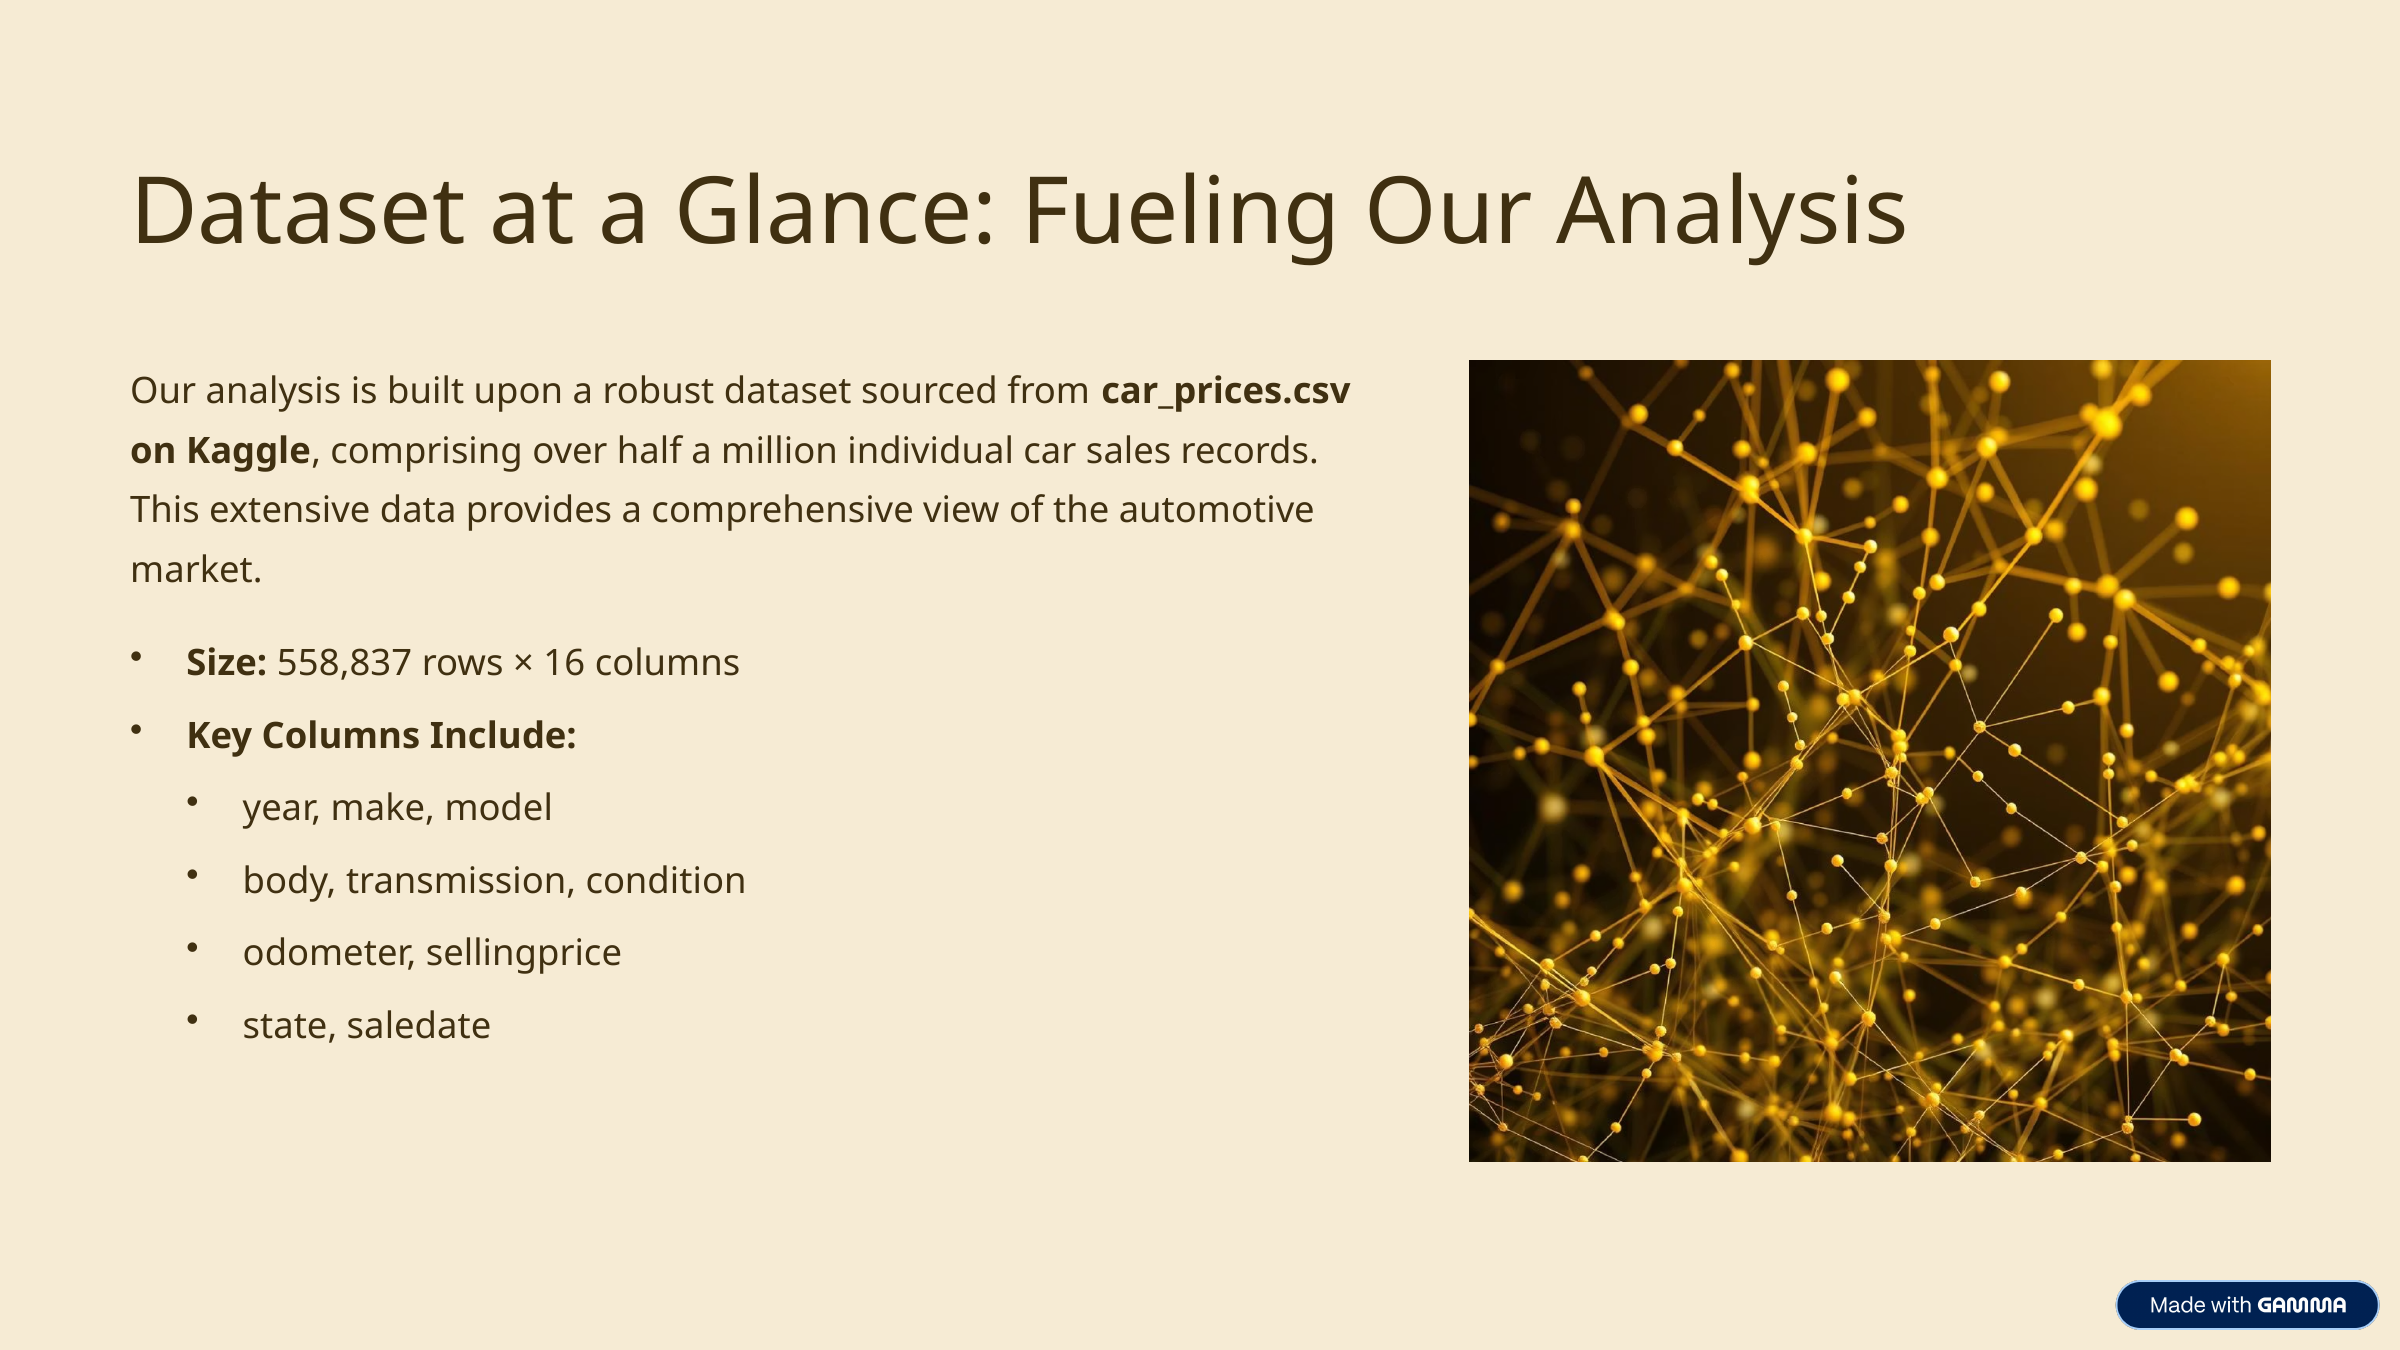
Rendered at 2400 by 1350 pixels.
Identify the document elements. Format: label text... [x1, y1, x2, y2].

text_box Our analysis is built upon a robust dataset sourced from car_prices.csv on Kaggle, comprising over half a million individual car sales records. This extensive data provides a comprehensive view of the automotive market. [130, 351, 1378, 590]
text_box Size: 558,837 rows × 16 columns [130, 623, 1378, 683]
text_box Key Columns Include: [130, 696, 1378, 756]
text_box state, saledate [130, 986, 1378, 1046]
picture [1469, 360, 2271, 1162]
text_box Dataset at a Glance: Fueling Our Analysis [130, 146, 1915, 263]
text_box odometer, sellingprice [130, 913, 1378, 974]
text_box body, transmission, condition [130, 841, 1378, 901]
text_box year, make, model [130, 768, 1378, 829]
picture [2106, 1271, 2389, 1339]
